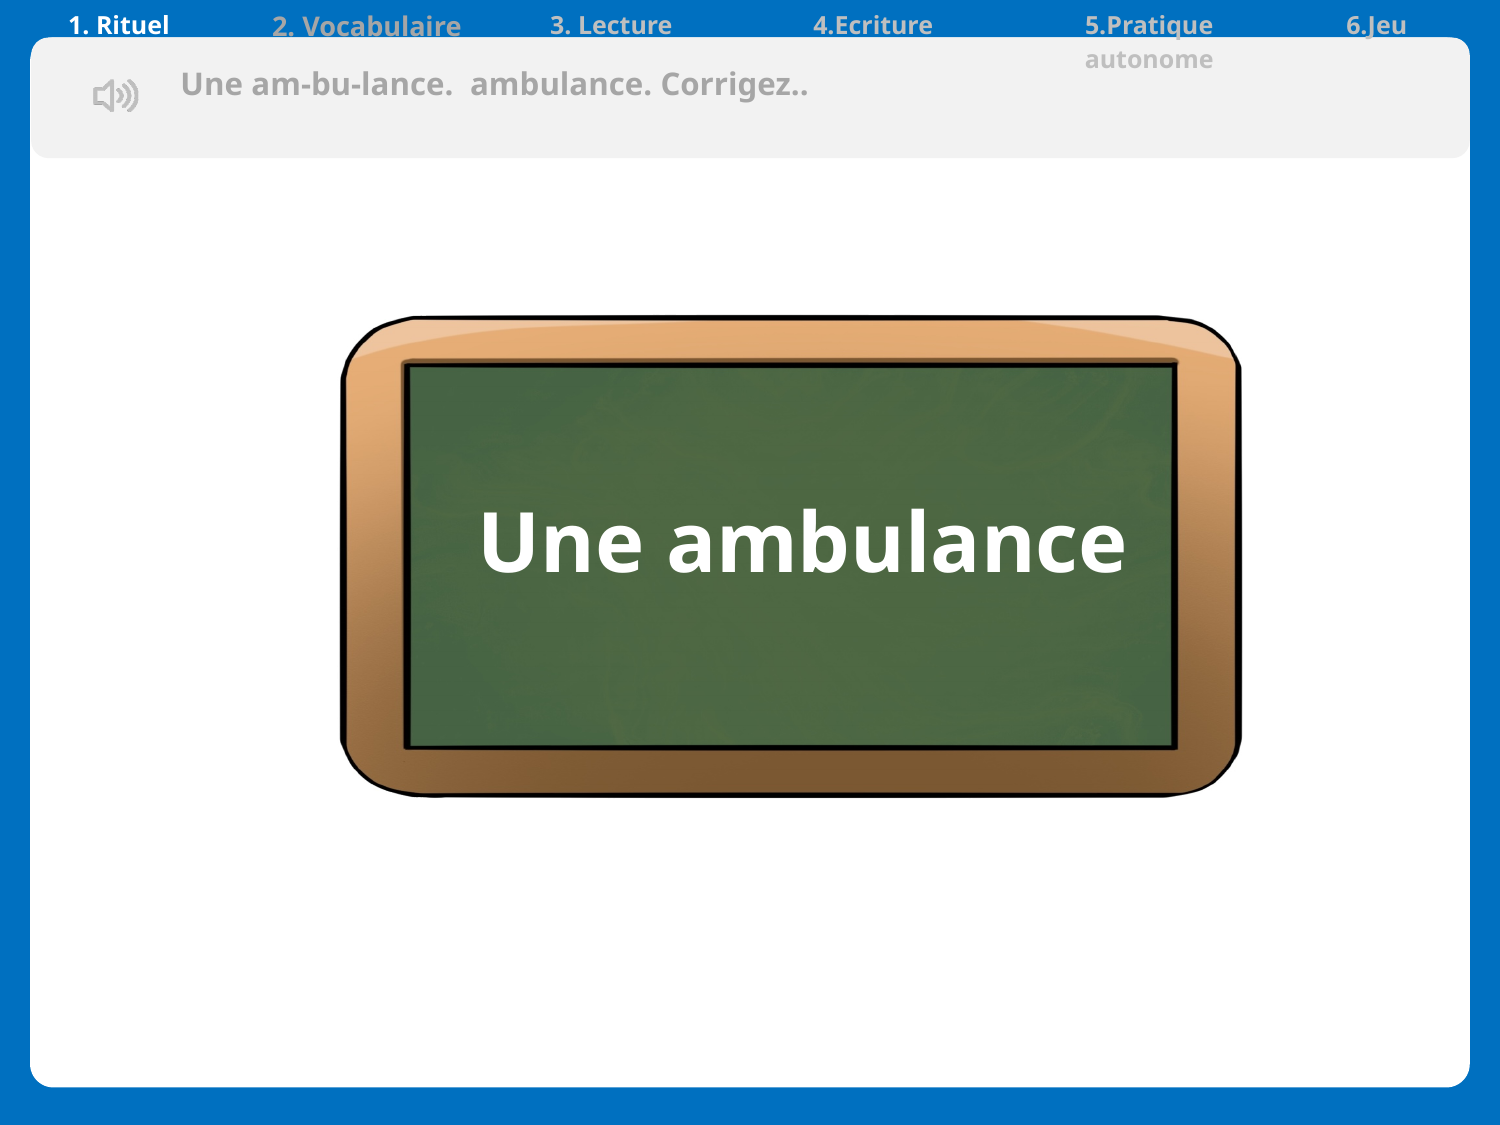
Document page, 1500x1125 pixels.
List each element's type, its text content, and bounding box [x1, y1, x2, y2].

text_box [27, 83, 1472, 1090]
text_box [93, 83, 139, 112]
text_box [29, 43, 1472, 161]
table_header 6.Jeu [1286, 0, 1468, 83]
table_header 3. Lecture [489, 0, 734, 52]
text_box [0, 0, 1500, 1125]
table_header 1. Rituel [0, 0, 245, 83]
table_header 2. Vocabulaire [245, 0, 489, 52]
picture [165, 195, 1397, 902]
table_header 4.Ecriture [734, 0, 1013, 52]
text_box Une am-bu-lance. ambulance. Corrigez.. [165, 52, 1254, 151]
table_header 5.Pratique autonome [1013, 0, 1286, 83]
